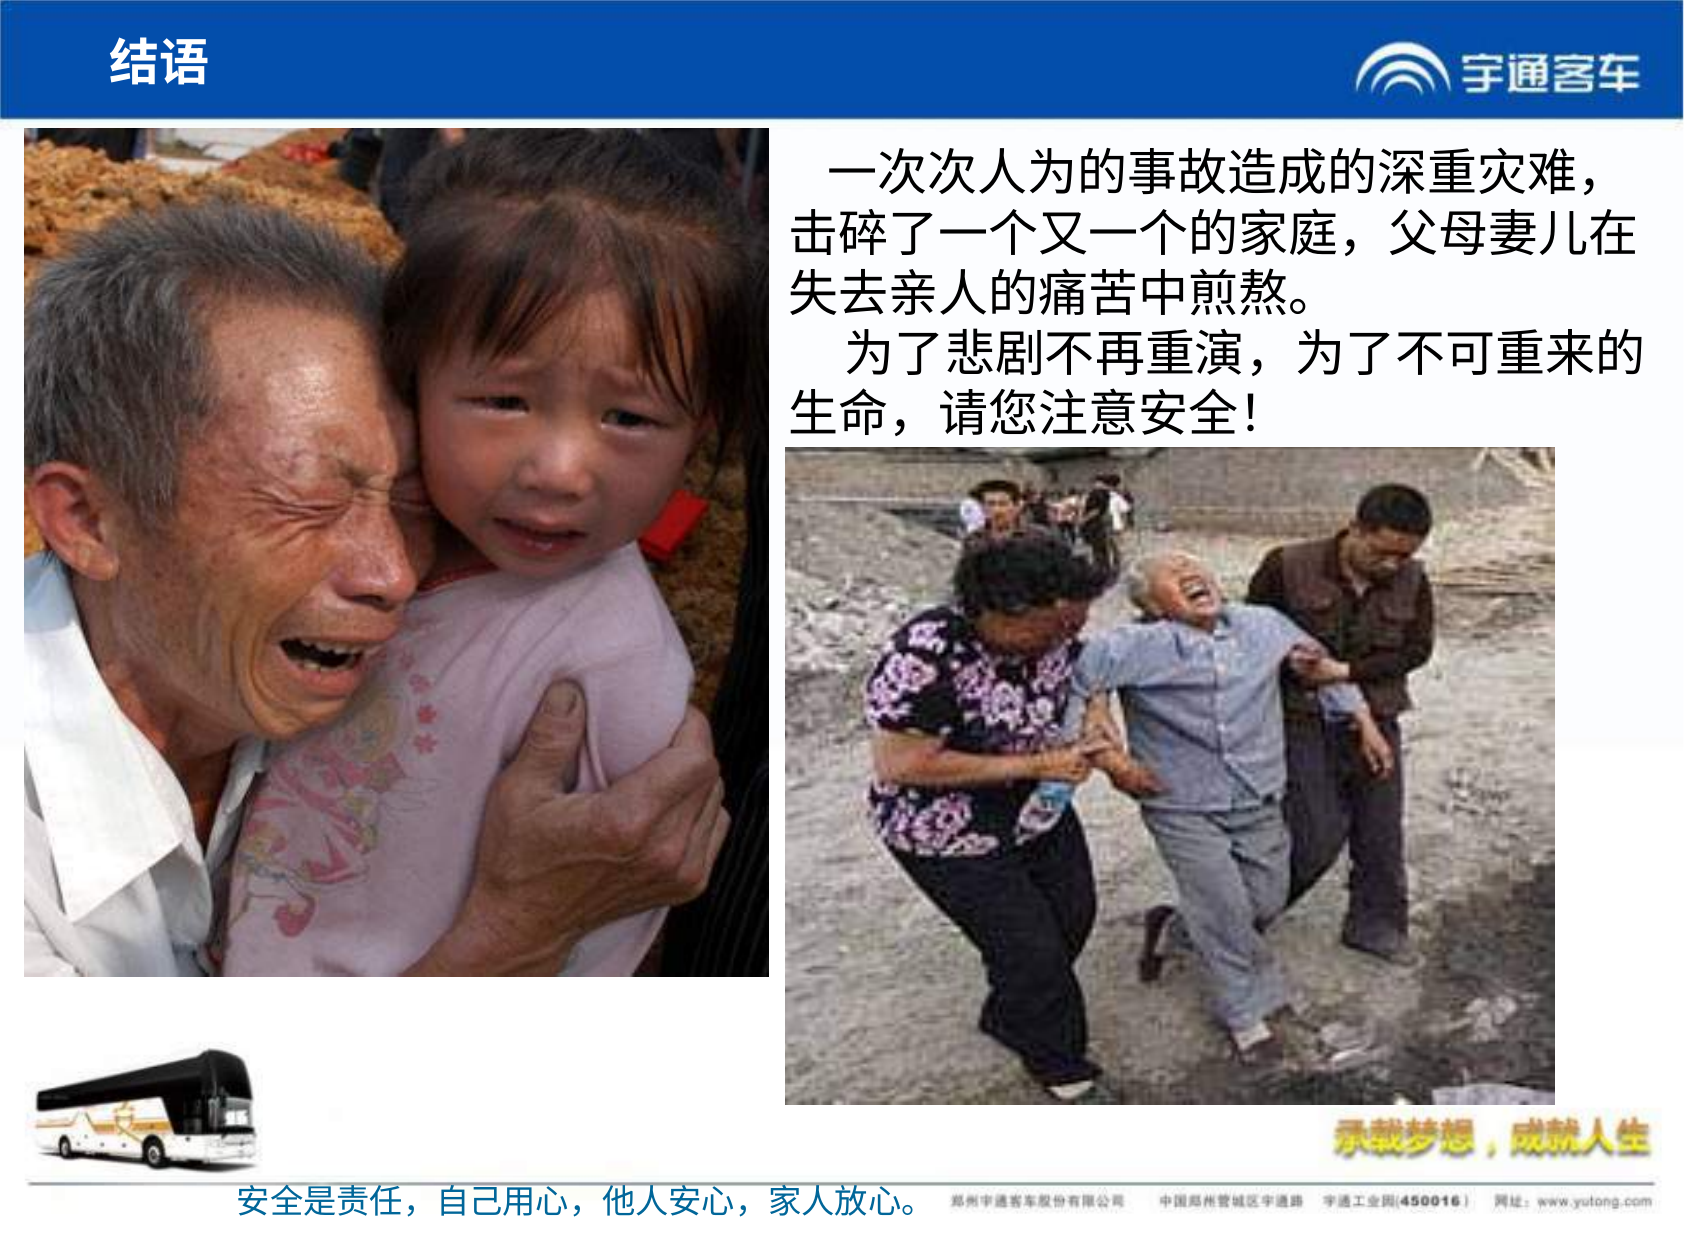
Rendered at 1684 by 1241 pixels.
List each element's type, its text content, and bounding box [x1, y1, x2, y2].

text_box 结语 [94, 22, 1288, 111]
title 一次次人为的事故造成的深重灾难，击碎了一个又一个的家庭，父母妻儿在失去亲人的痛苦中煎熬。 为了悲剧不再重演，为了不可重来的生命，请您注意安全！ [772, 125, 1665, 450]
picture [0, 0, 1684, 1241]
